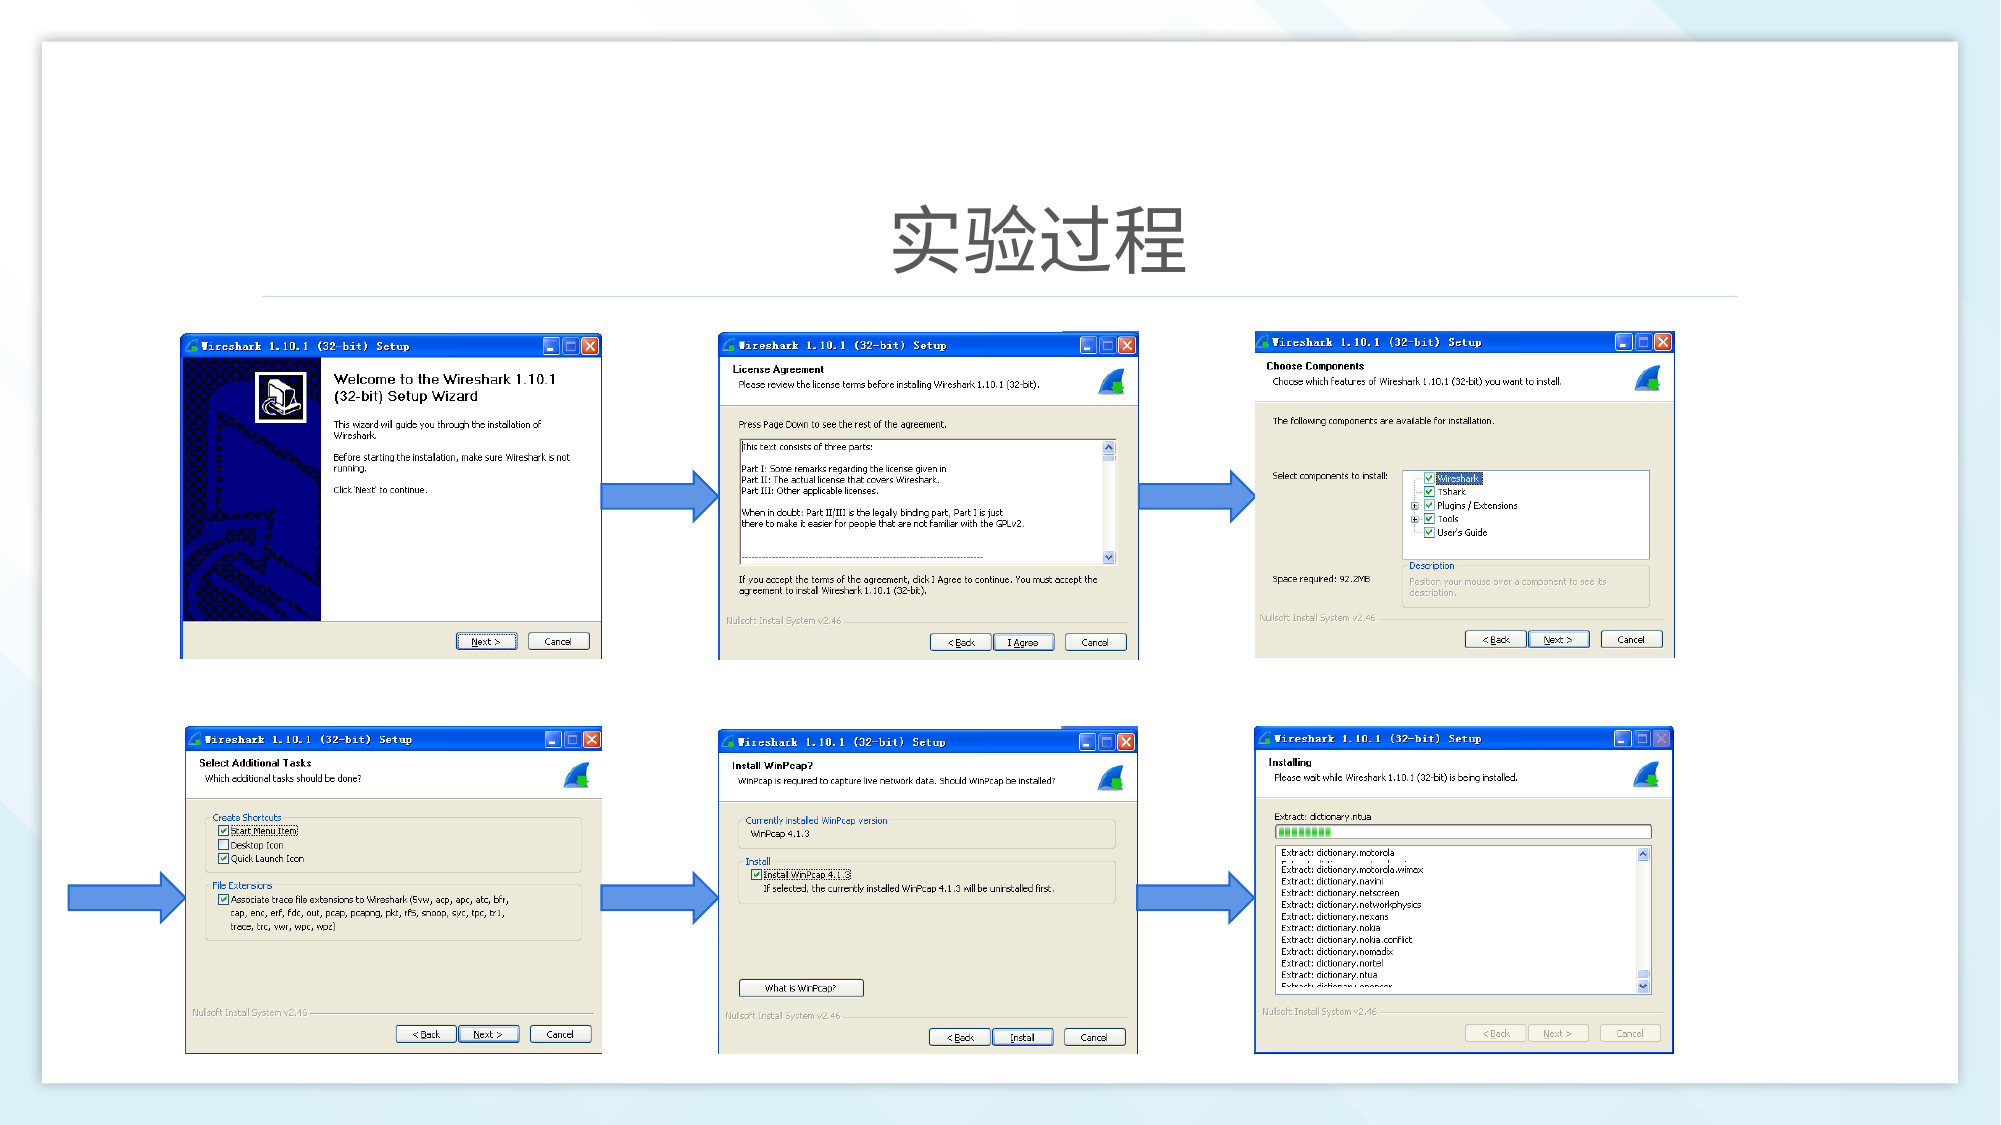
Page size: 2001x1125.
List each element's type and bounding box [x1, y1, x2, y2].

text_box [602, 870, 718, 925]
text_box [602, 469, 718, 524]
picture [0, 0, 2001, 1125]
text_box [1138, 870, 1254, 925]
text_box [261, 125, 1773, 297]
text_box [1139, 469, 1255, 524]
text_box [67, 870, 185, 925]
